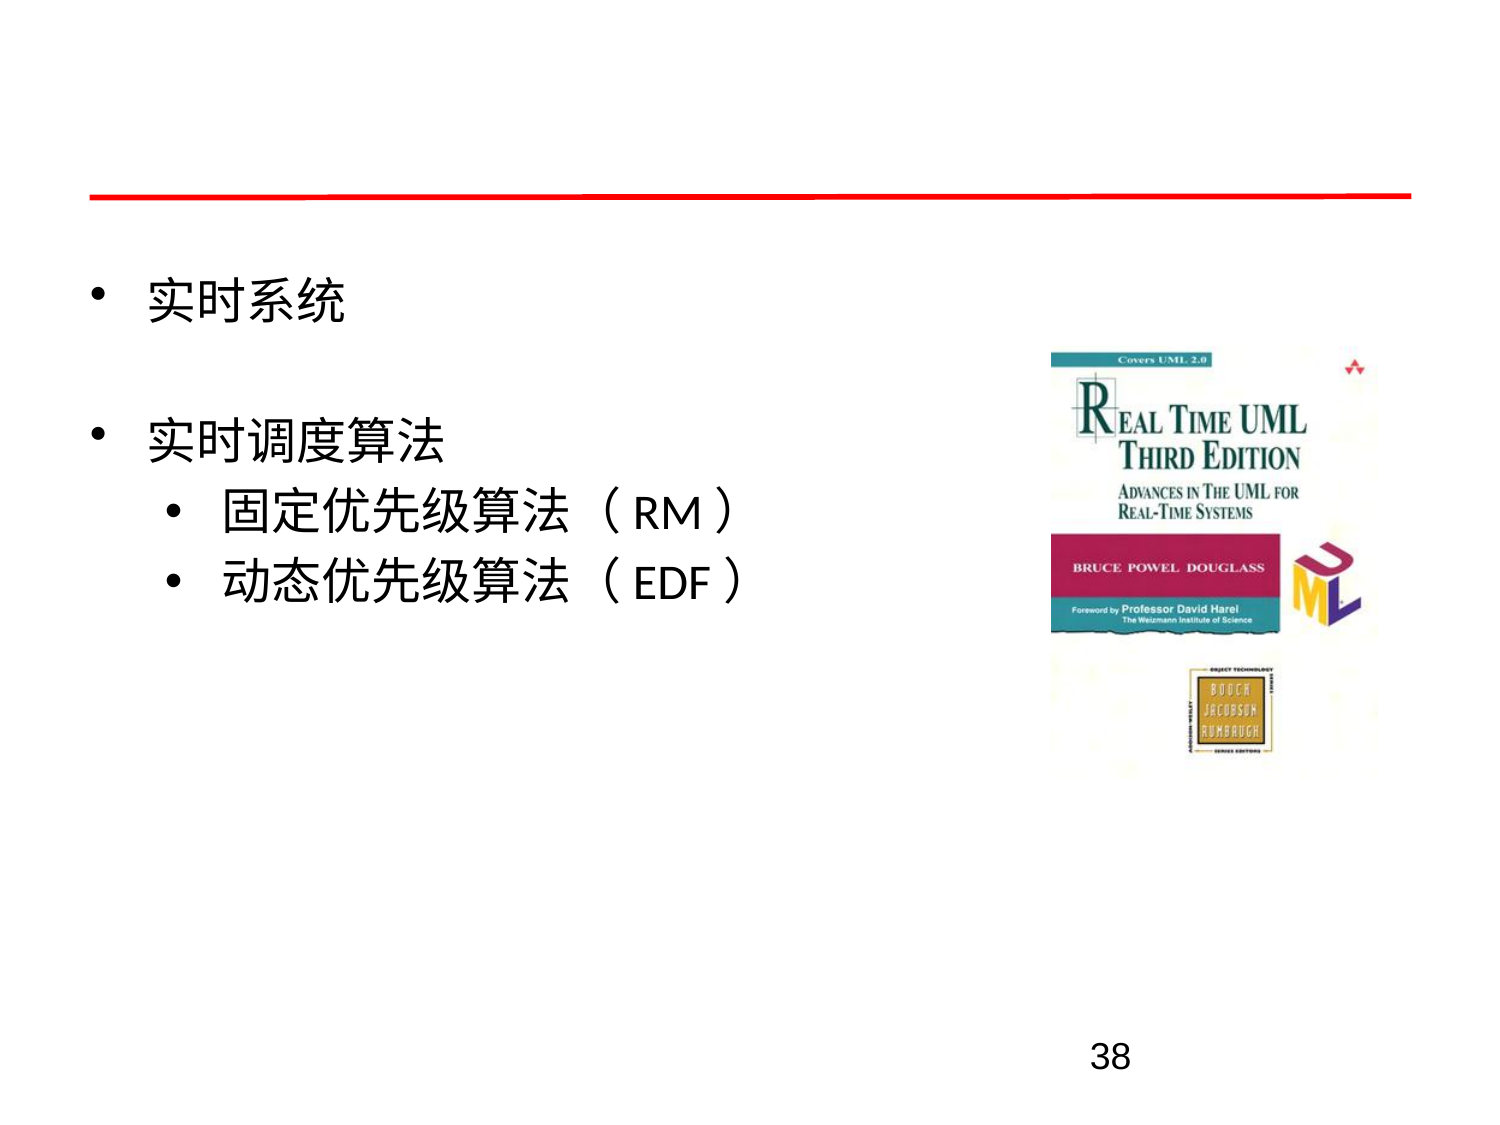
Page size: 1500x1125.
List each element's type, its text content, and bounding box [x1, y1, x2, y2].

slide_number 38 [1074, 1024, 1426, 1103]
text_box 实时系统 实时调度算法 固定优先级算法（RM） 动态优先级算法（EDF） [74, 262, 1425, 1005]
picture [1051, 346, 1378, 779]
